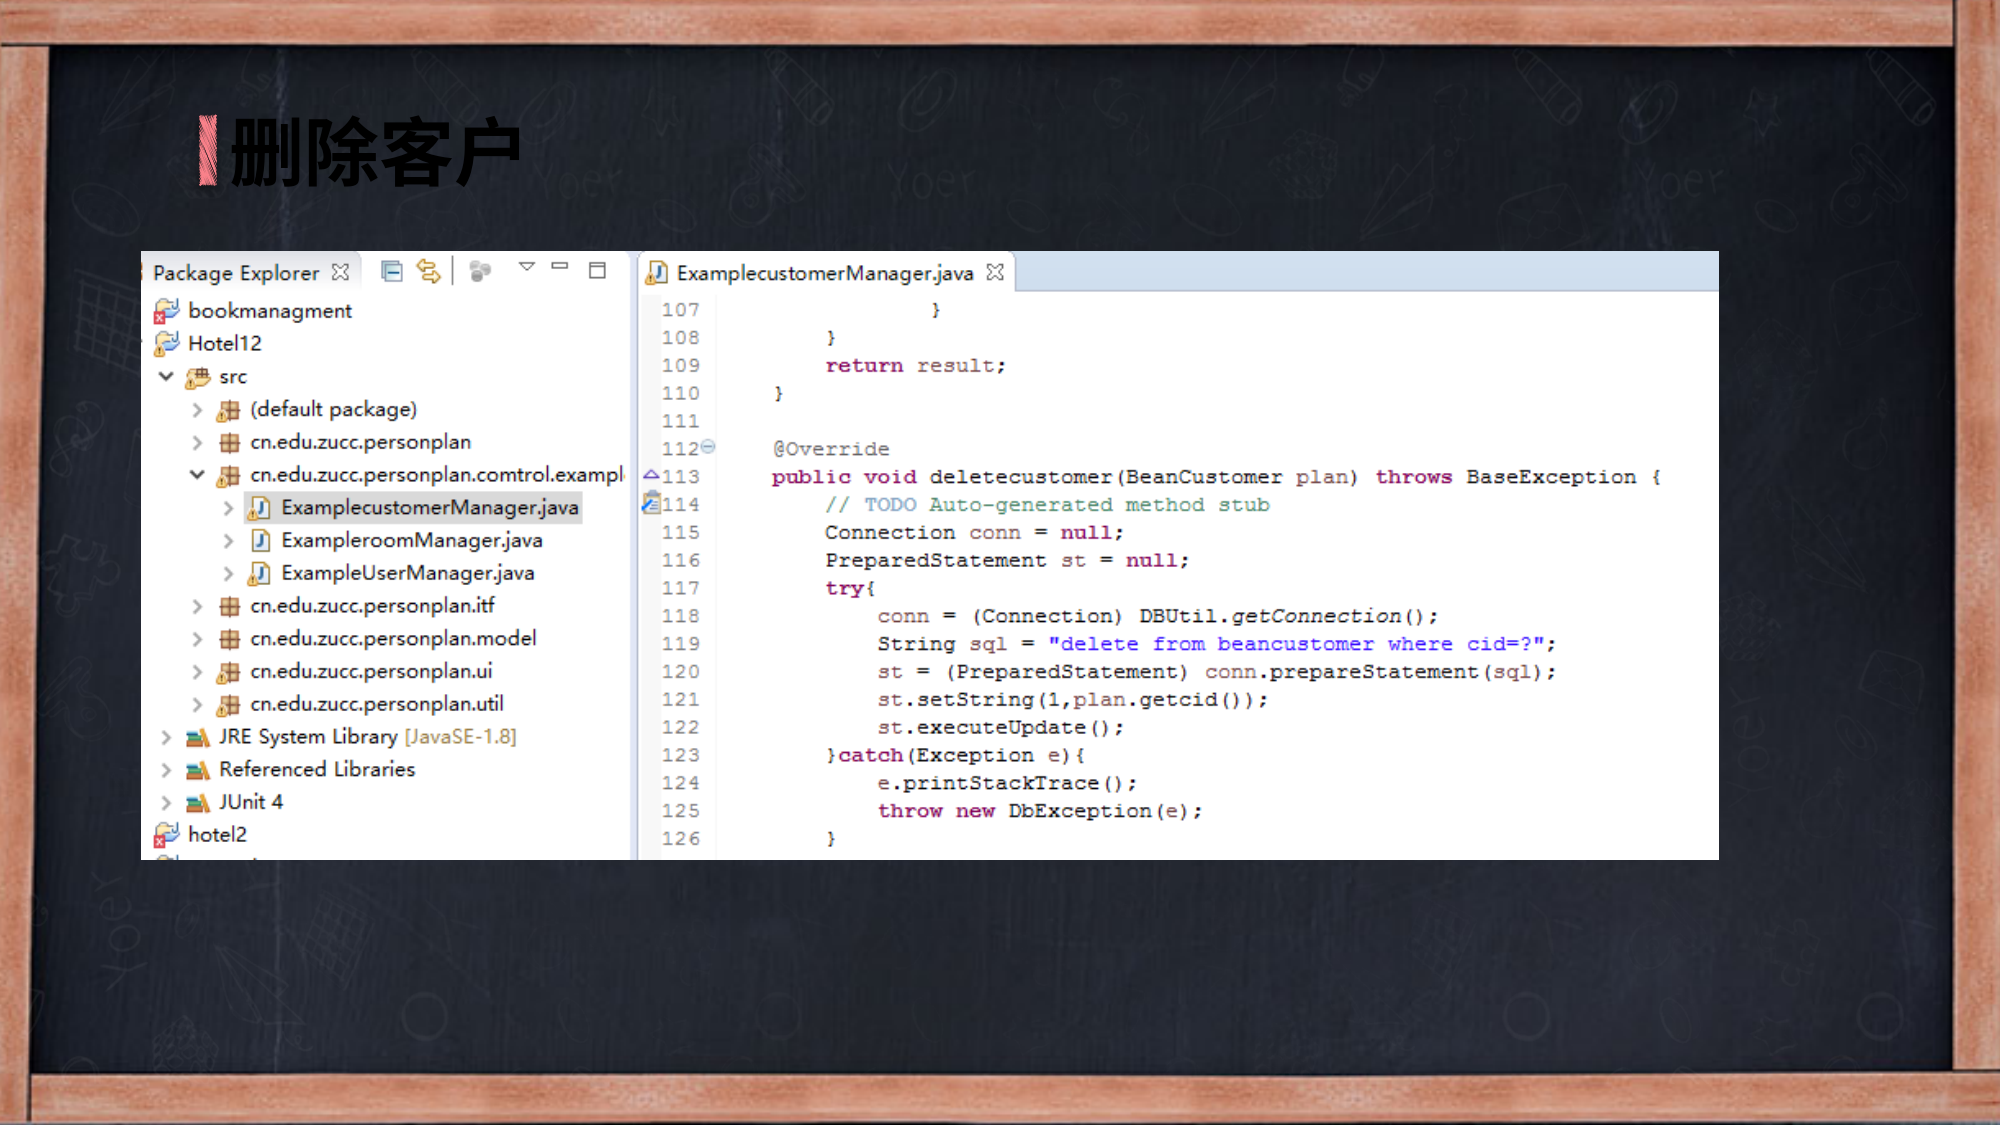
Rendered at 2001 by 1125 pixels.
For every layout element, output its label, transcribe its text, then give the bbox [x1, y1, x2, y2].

text_box 删除客户 [214, 97, 545, 203]
text_box [198, 113, 218, 186]
picture [0, 0, 2000, 1125]
